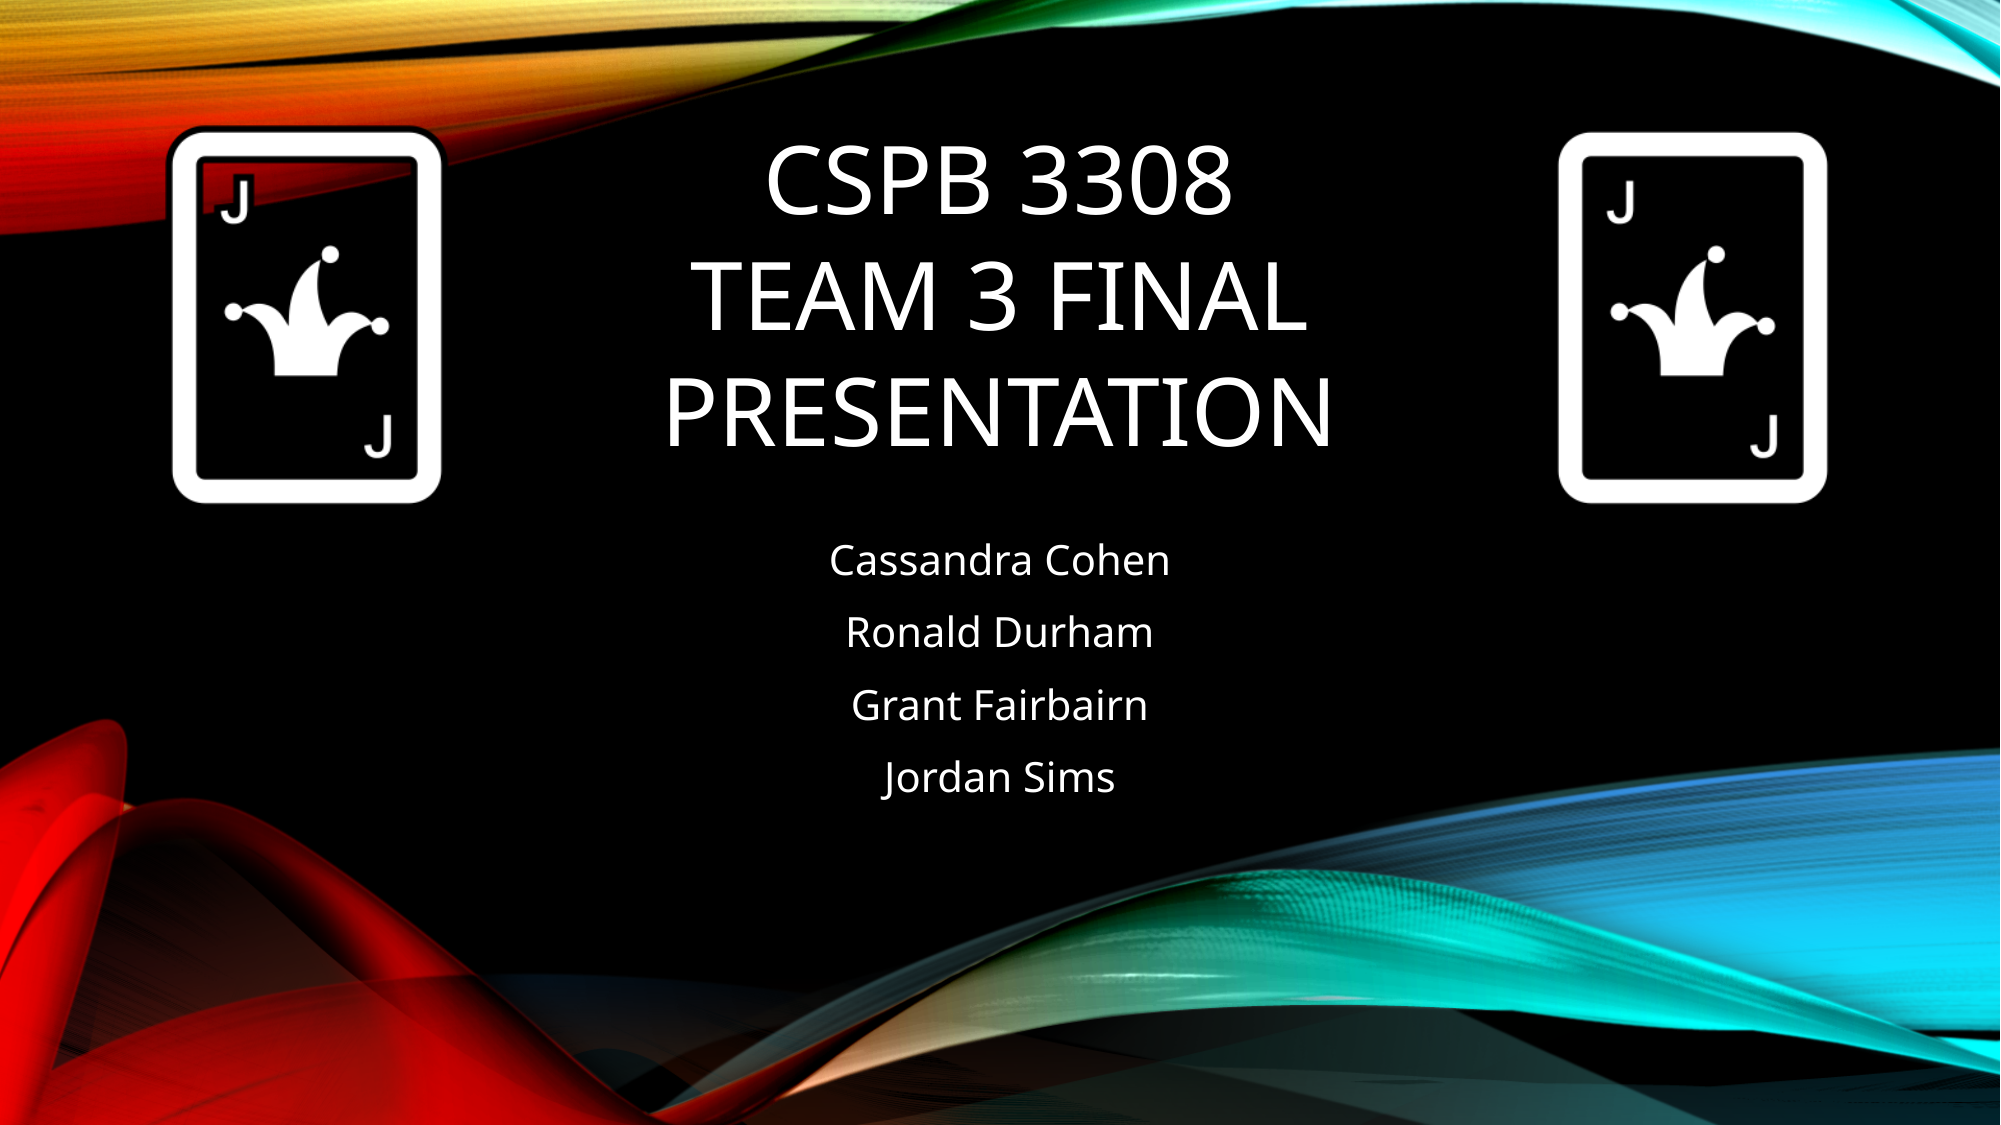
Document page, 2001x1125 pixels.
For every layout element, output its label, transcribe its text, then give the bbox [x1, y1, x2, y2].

picture [0, 717, 2000, 1125]
picture [0, 0, 2000, 563]
text_box Cassandra Cohen Ronald Durham Grant Fairbairn Jordan Sims [349, 527, 1651, 978]
text_box CSPB 3308 Team 3 Final Presentation [555, 114, 1443, 480]
